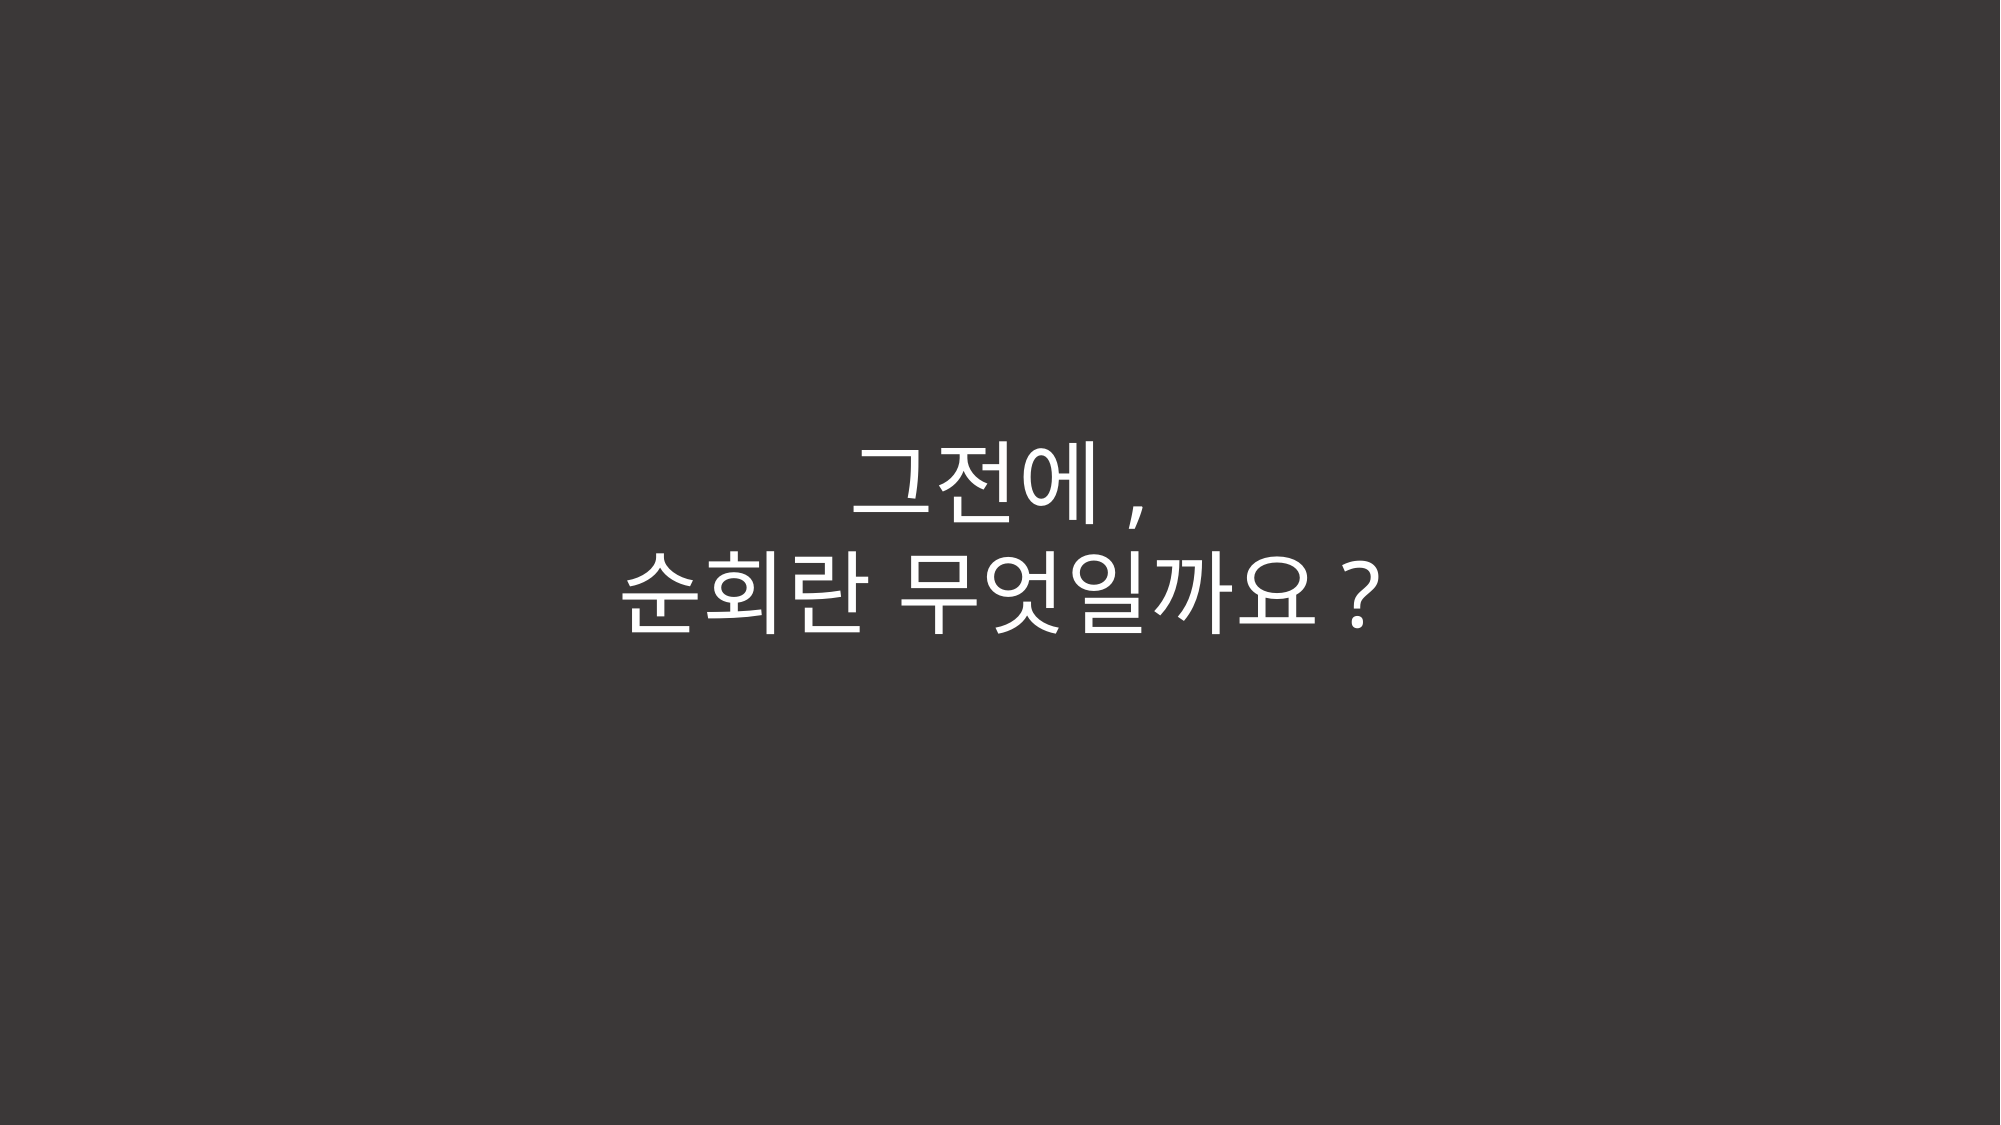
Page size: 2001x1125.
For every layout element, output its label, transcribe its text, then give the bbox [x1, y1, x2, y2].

text_box 그전에, 순회란 무엇일까요? [603, 418, 1397, 654]
